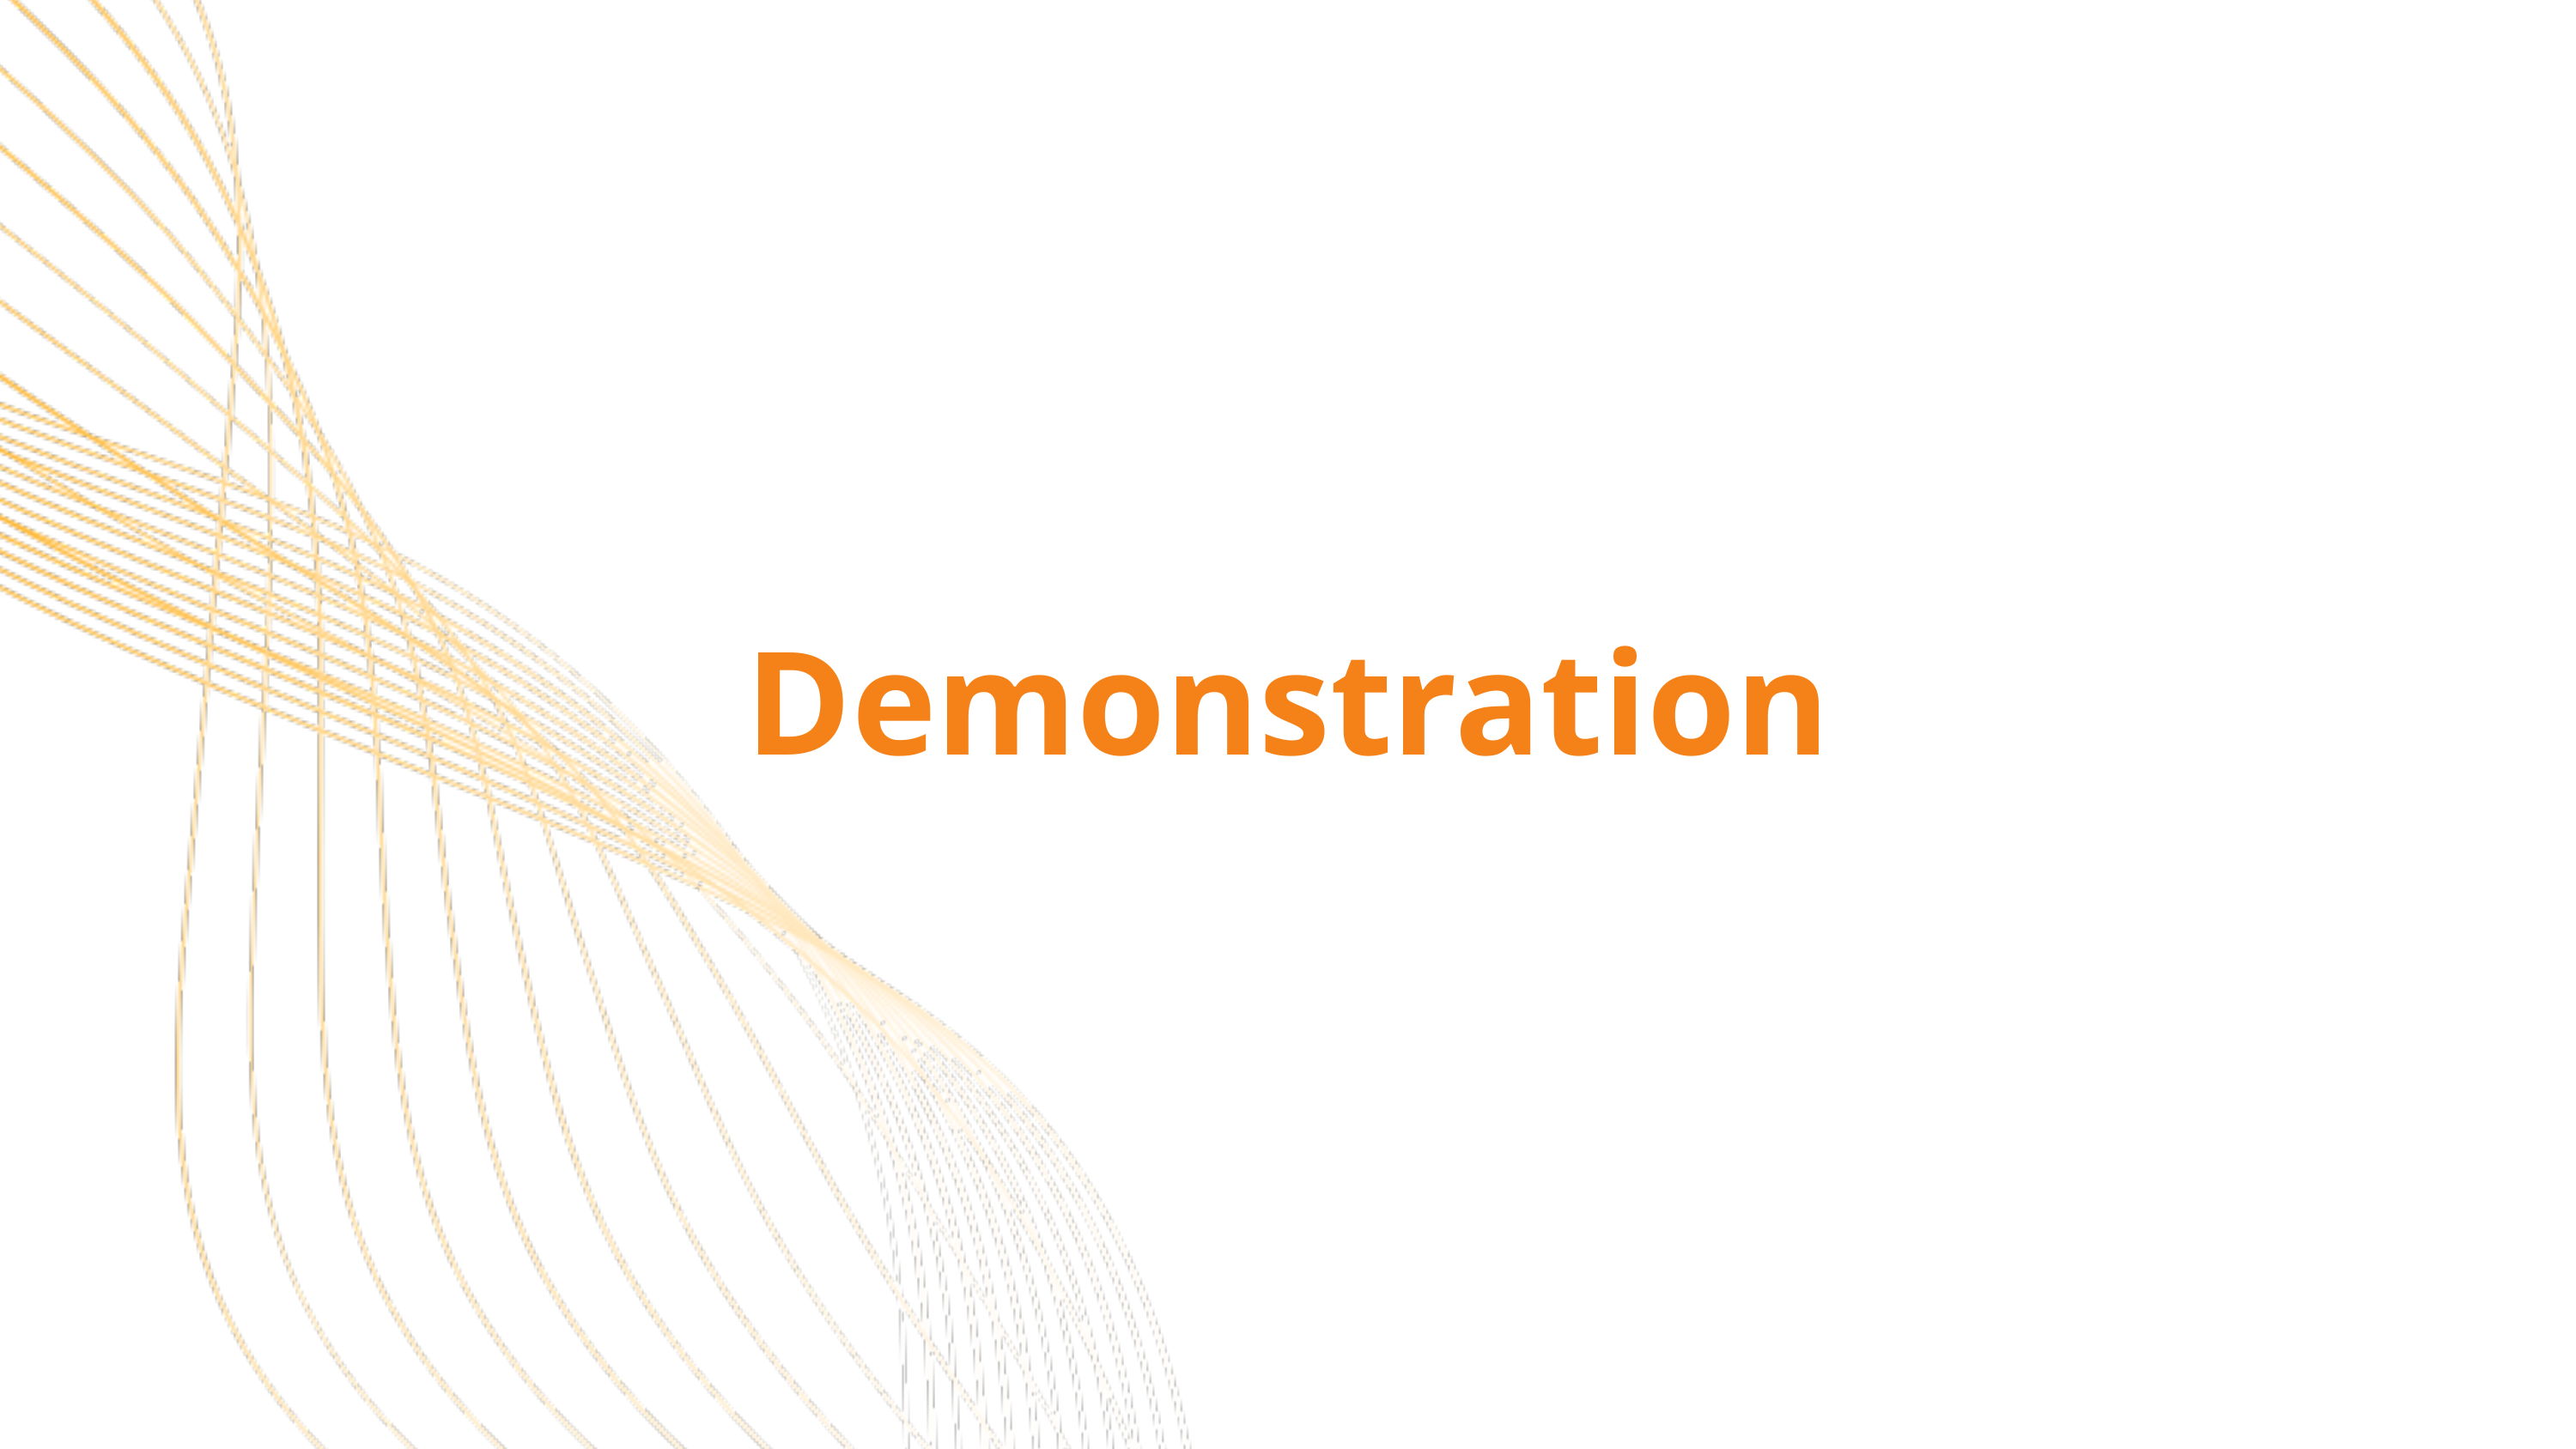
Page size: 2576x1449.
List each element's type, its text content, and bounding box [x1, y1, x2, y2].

text_box Demonstration [477, 583, 2099, 785]
text_box [0, 0, 1207, 1449]
